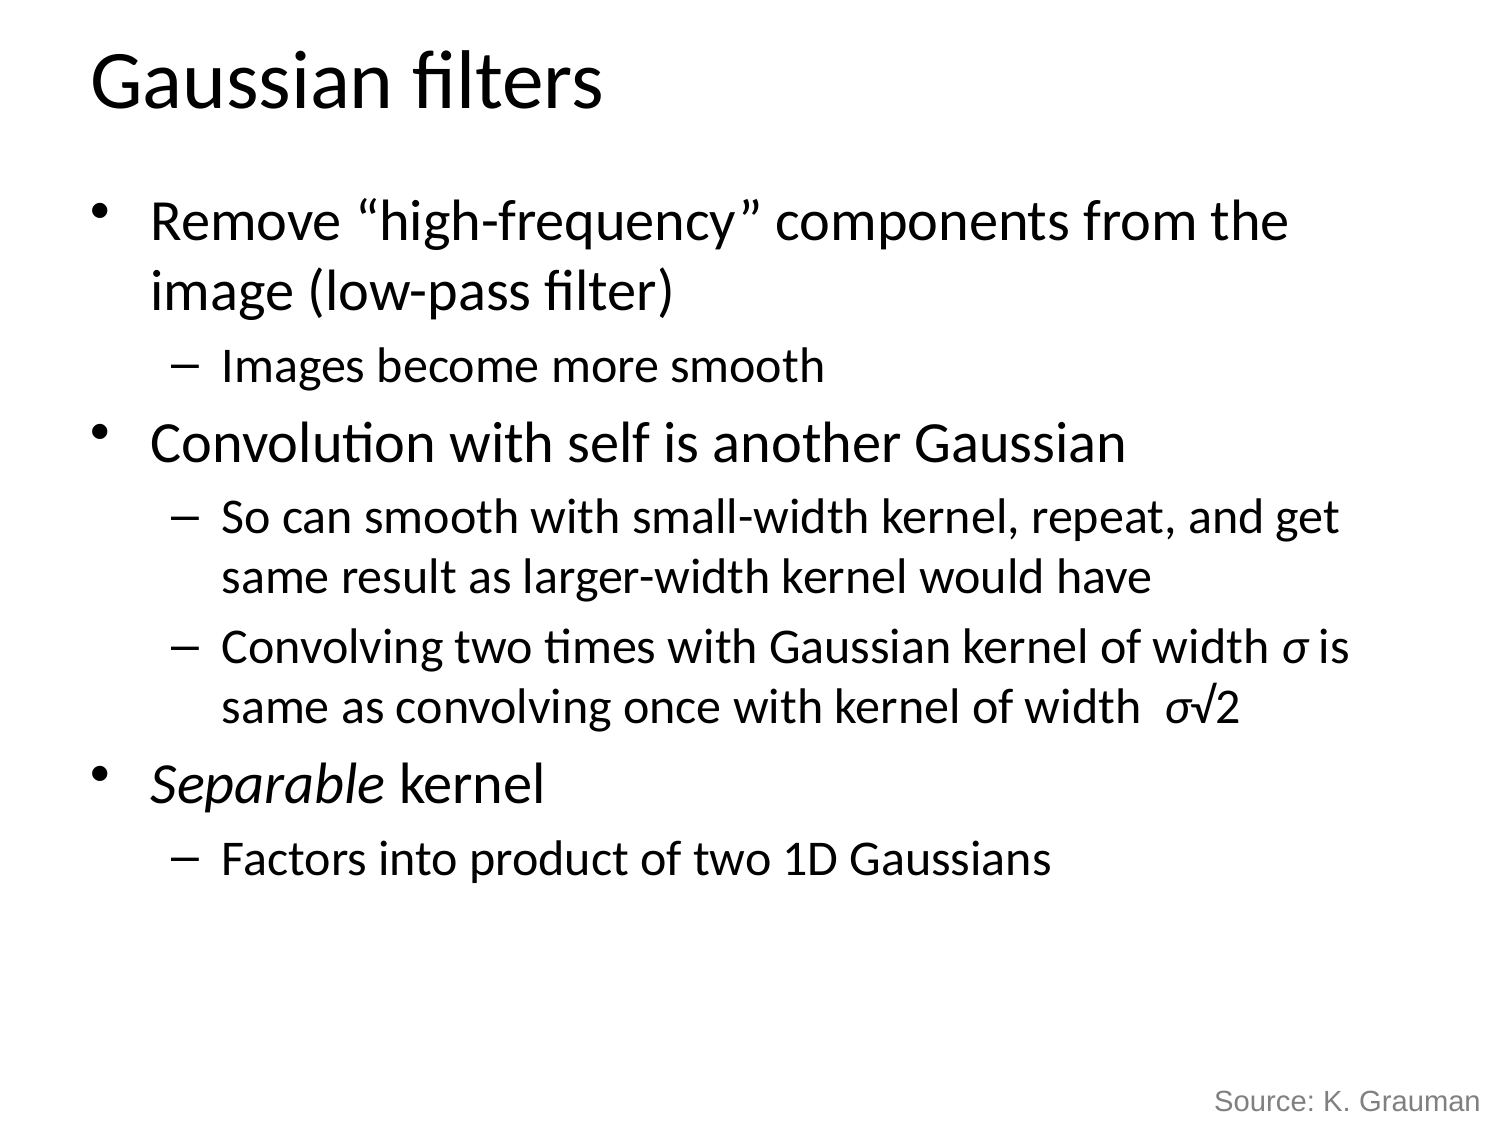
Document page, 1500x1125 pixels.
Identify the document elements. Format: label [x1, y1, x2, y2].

list [74, 174, 1426, 1026]
text_box [1199, 1074, 1496, 1125]
title [74, 0, 1426, 151]
